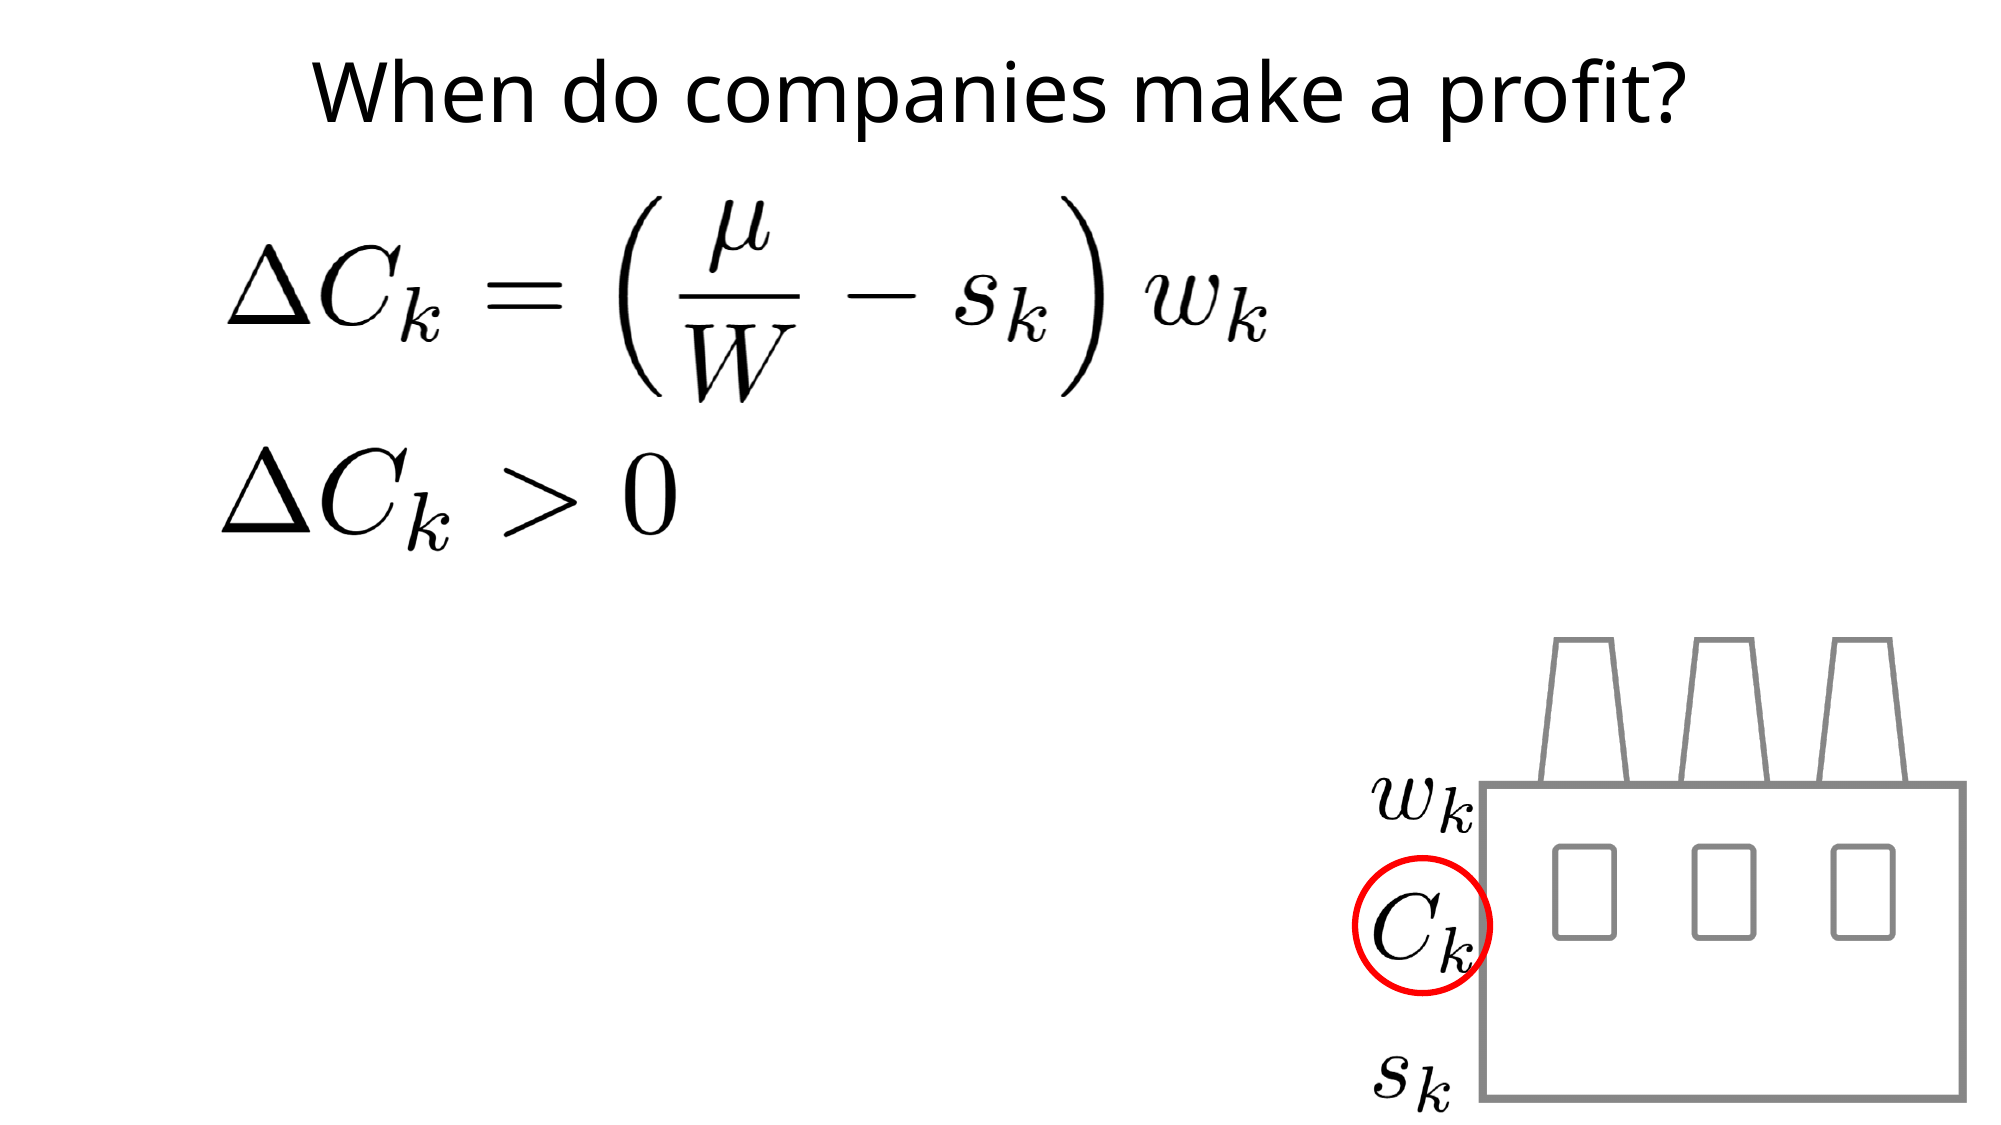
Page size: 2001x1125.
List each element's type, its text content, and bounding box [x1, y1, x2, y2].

picture [209, 433, 770, 581]
picture [220, 168, 1329, 408]
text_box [1327, 636, 1982, 1125]
text_box When do companies make a profit? [130, 31, 1870, 147]
